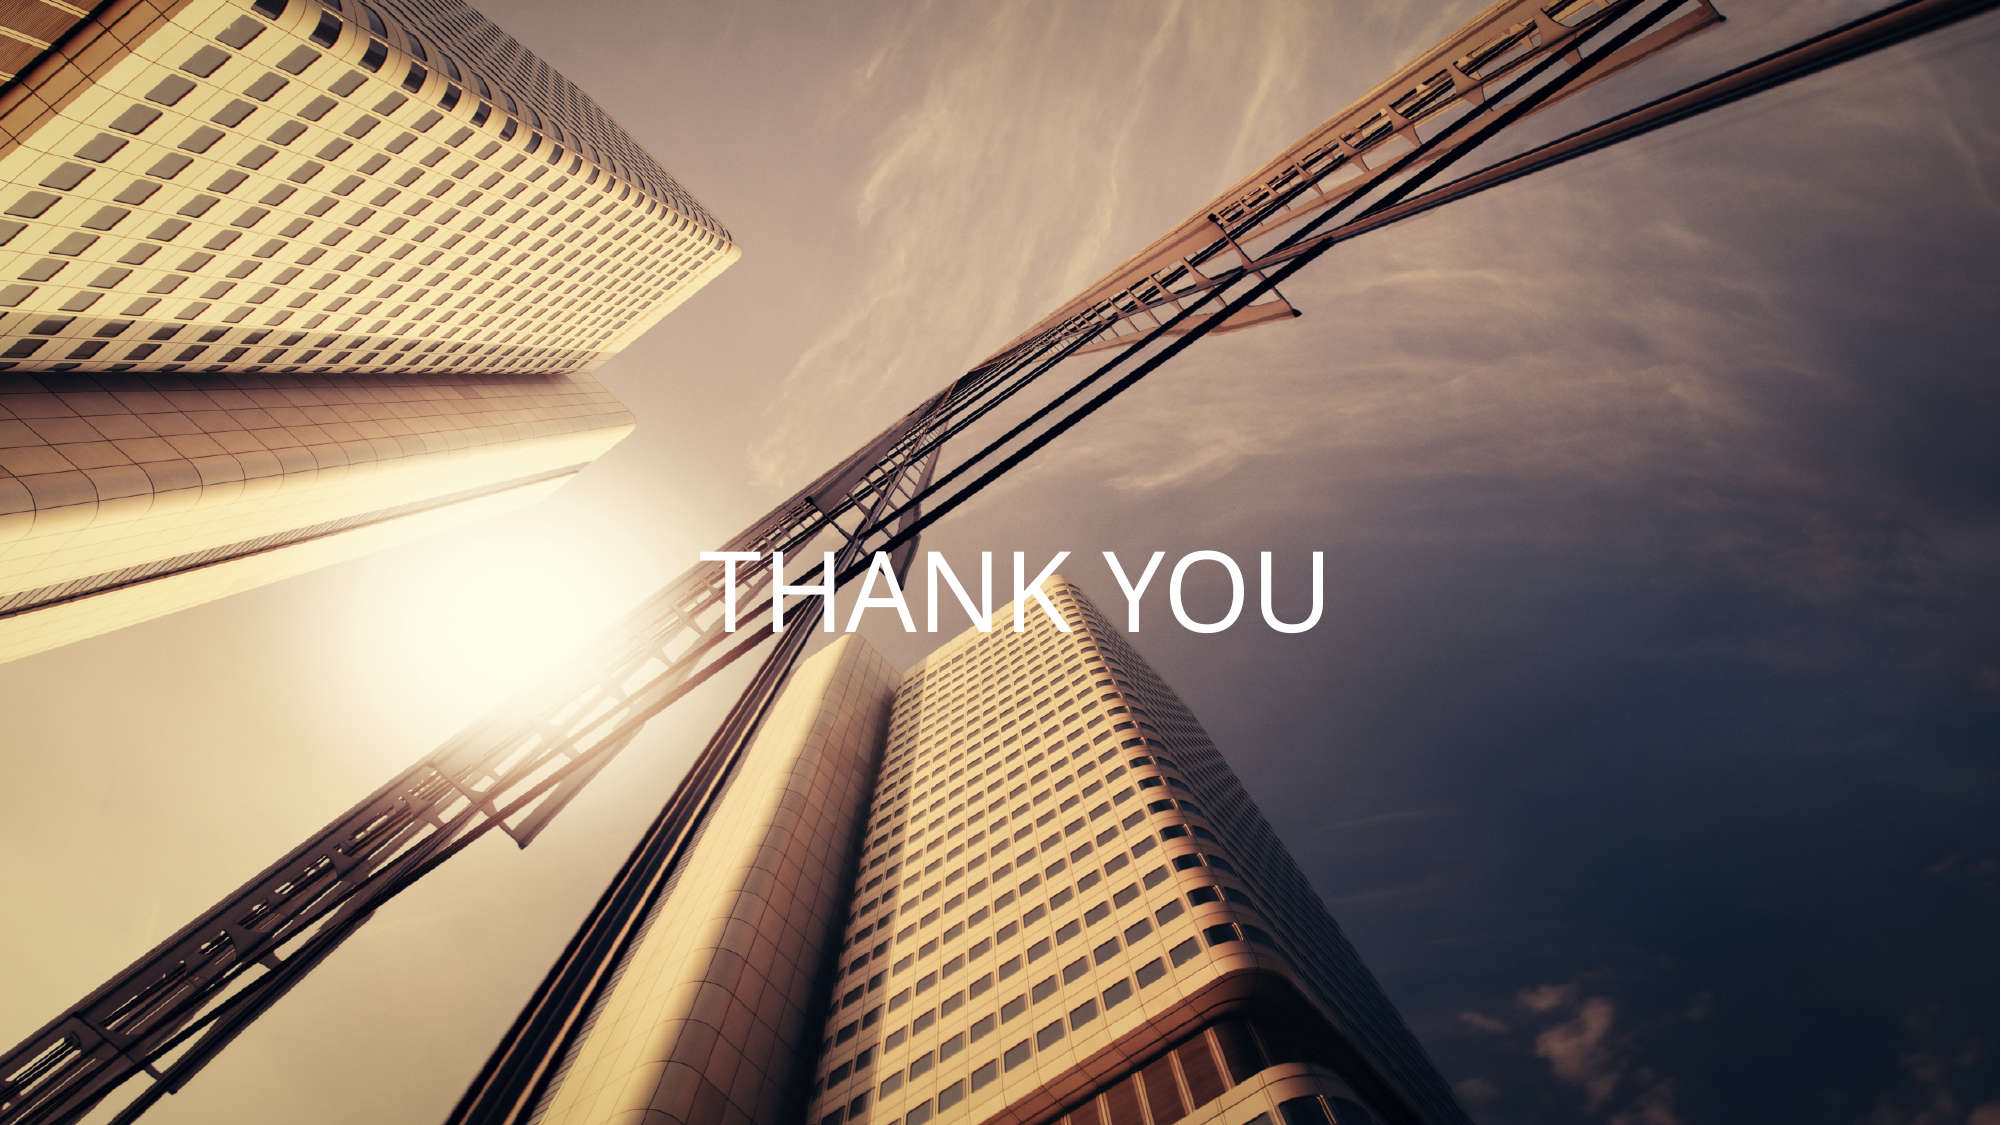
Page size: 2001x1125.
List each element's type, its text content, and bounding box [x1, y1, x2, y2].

text_box THANK YOU [692, 512, 1657, 663]
text_box [0, 0, 2000, 1125]
